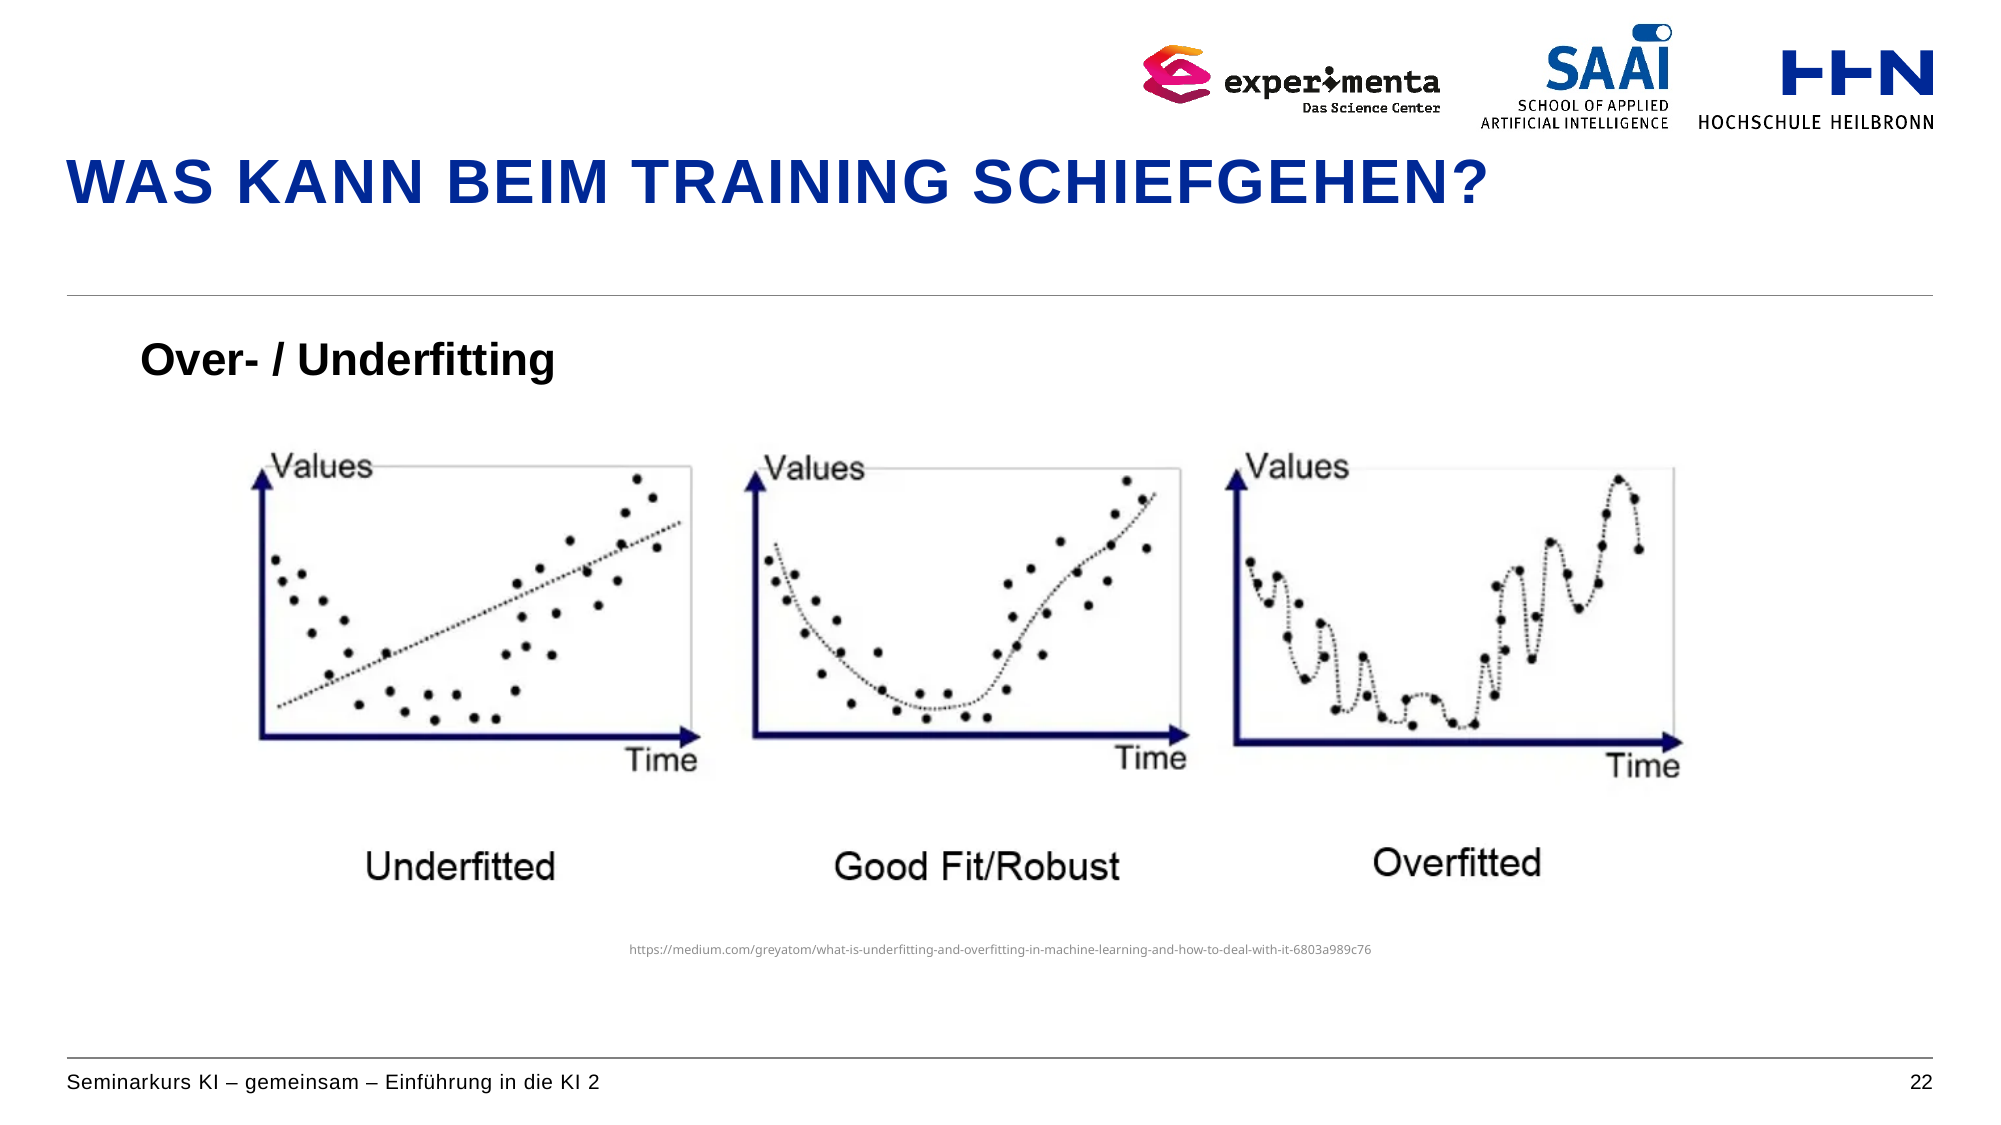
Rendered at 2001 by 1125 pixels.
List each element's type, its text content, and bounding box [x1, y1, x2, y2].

picture [1085, 1, 1677, 147]
title Was Kann beim Training Schiefgehen? [66, 147, 1933, 290]
slide_number 22 [1621, 1068, 1933, 1105]
footer Seminarkurs KI – gemeinsam – Einführung in die KI 2 [66, 1068, 1277, 1105]
text_box Over- / Underfitting [113, 327, 584, 408]
picture [232, 407, 1709, 921]
text_box https://medium.com/greyatom/what-is-underfitting-and-overfitting-in-machine-learning-and-how-to-deal-with-it-6803a989c76 [379, 935, 1622, 965]
